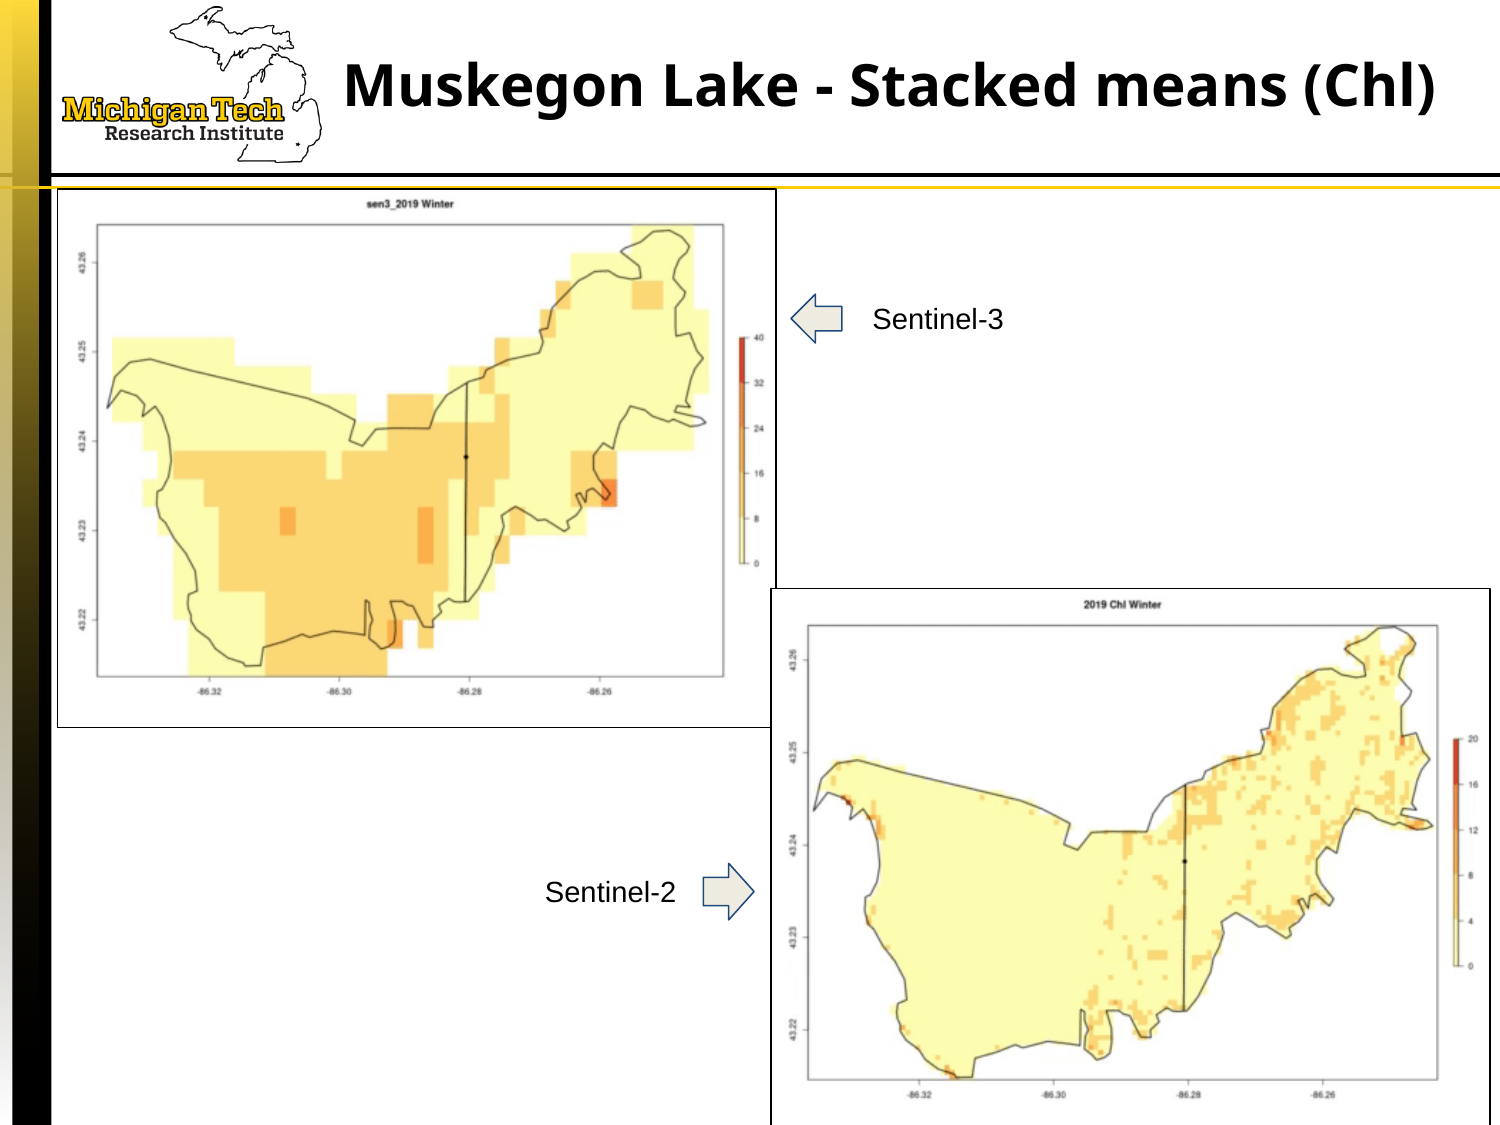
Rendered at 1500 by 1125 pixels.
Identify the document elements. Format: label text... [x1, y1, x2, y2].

text_box [790, 294, 842, 343]
text_box Muskegon Lake - Stacked means (Chl) [327, 0, 1490, 171]
picture [62, 6, 322, 163]
text_box Sentinel-3 [857, 285, 1100, 351]
text_box Sentinel-2 [529, 858, 766, 924]
text_box [703, 863, 755, 920]
picture [57, 189, 1490, 1125]
